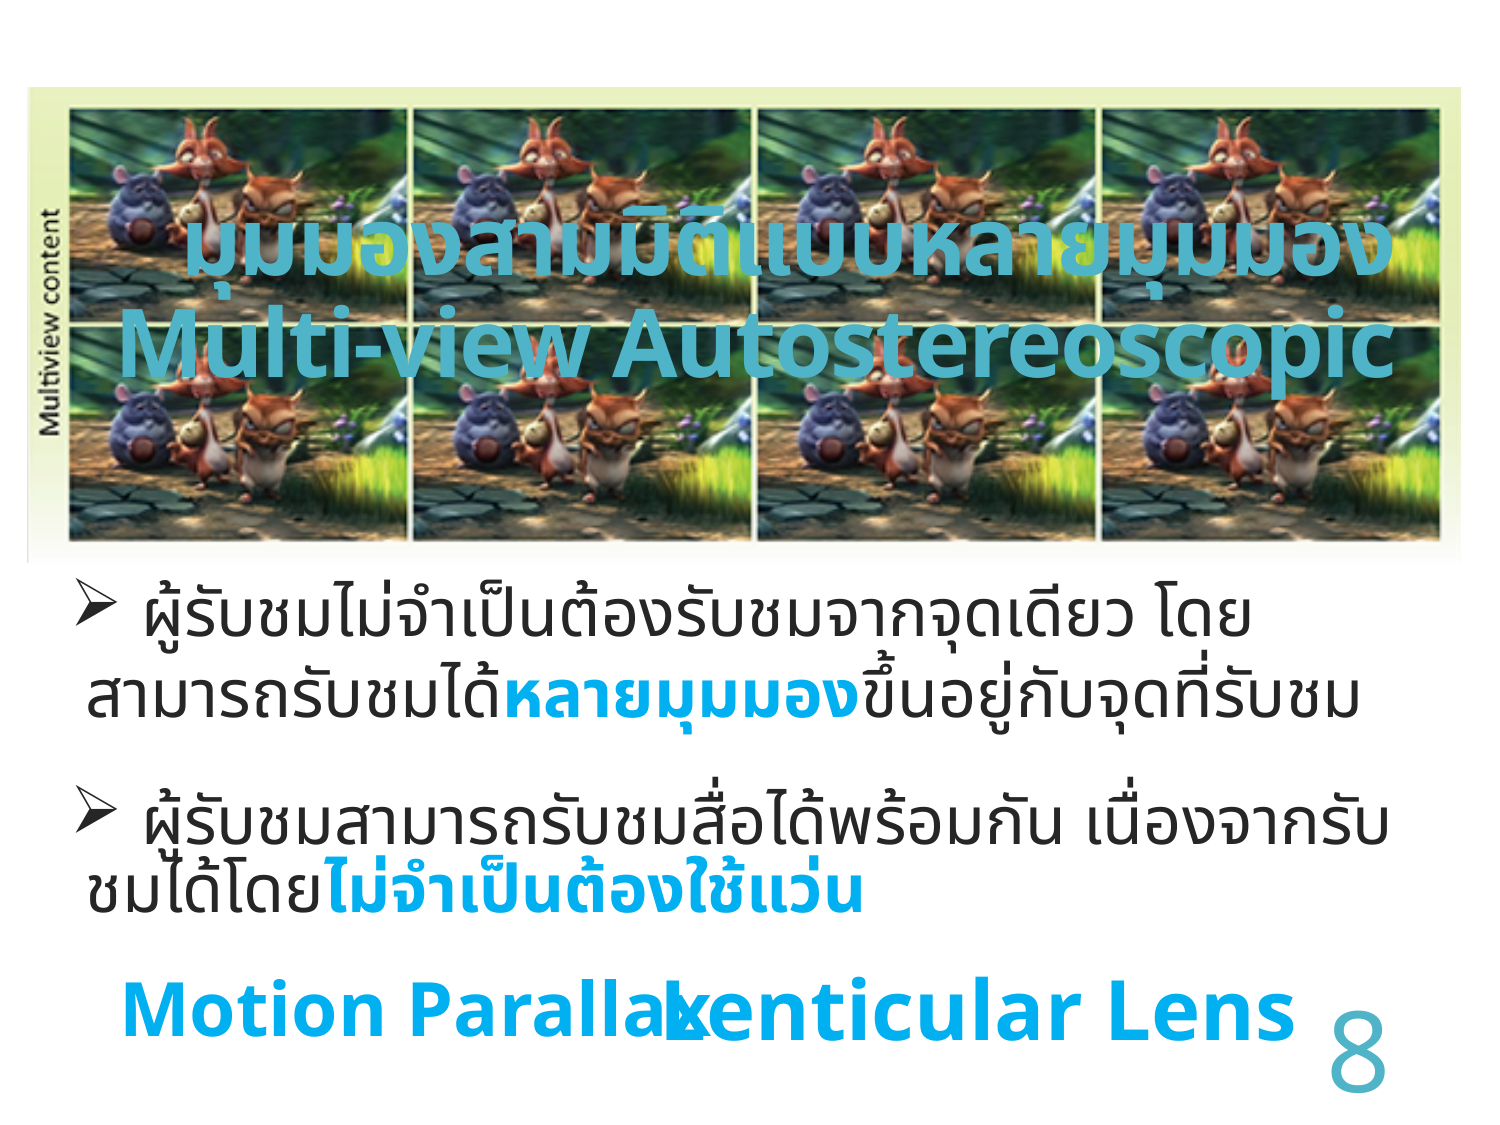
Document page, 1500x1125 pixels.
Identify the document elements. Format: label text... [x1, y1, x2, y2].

picture [26, 87, 1461, 563]
text_box ผู้รับชมไม่จำเป็นต้องรับชมจากจุดเดียว โดยสามารถรับชมได้หลายมุมมองขึ้นอยู่กับจุดที่รับชม [55, 563, 1461, 773]
text_box Lenticular Lens [644, 950, 1313, 1065]
text_box 8 [1046, 893, 1407, 1123]
text_box Motion Parallax [104, 954, 727, 1060]
text_box ผู้รับชมสามารถรับชมสื่อได้พร้อมกัน เนื่องจากรับชมได้โดยไม่จำเป็นต้องใช้แว่น [55, 782, 1443, 999]
